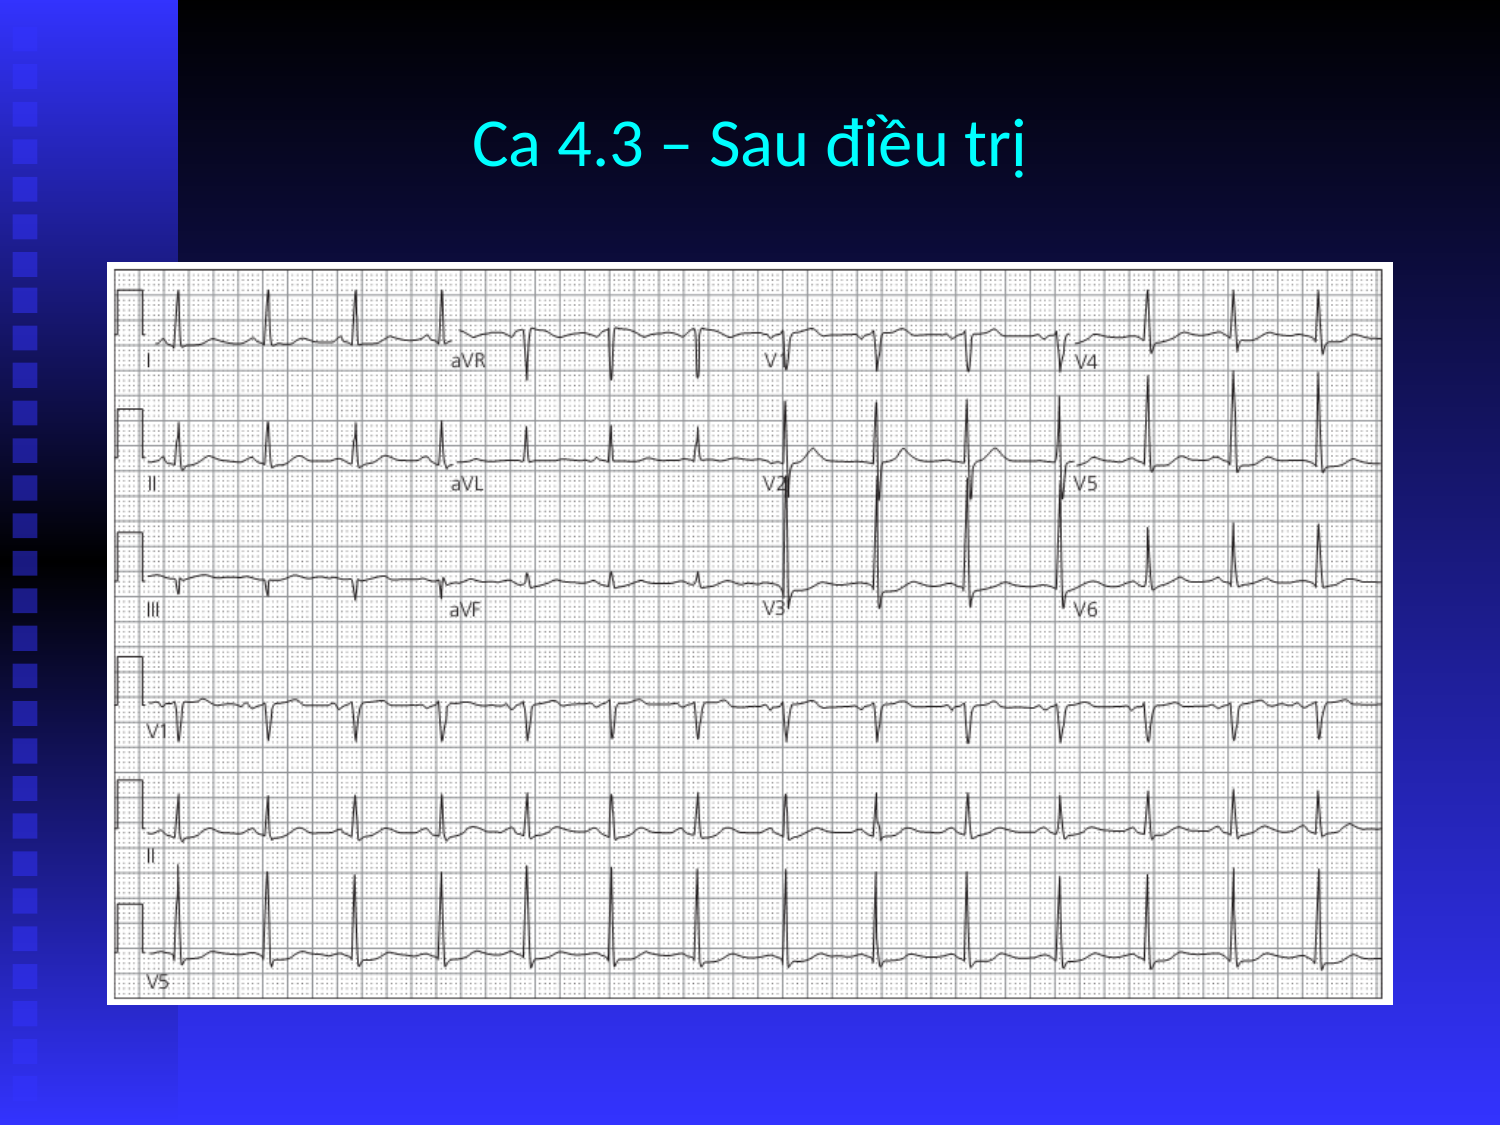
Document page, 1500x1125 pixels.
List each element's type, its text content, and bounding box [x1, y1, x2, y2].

title Ca 4.3 – Sau điều trị [75, 45, 1425, 233]
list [106, 262, 1394, 1006]
